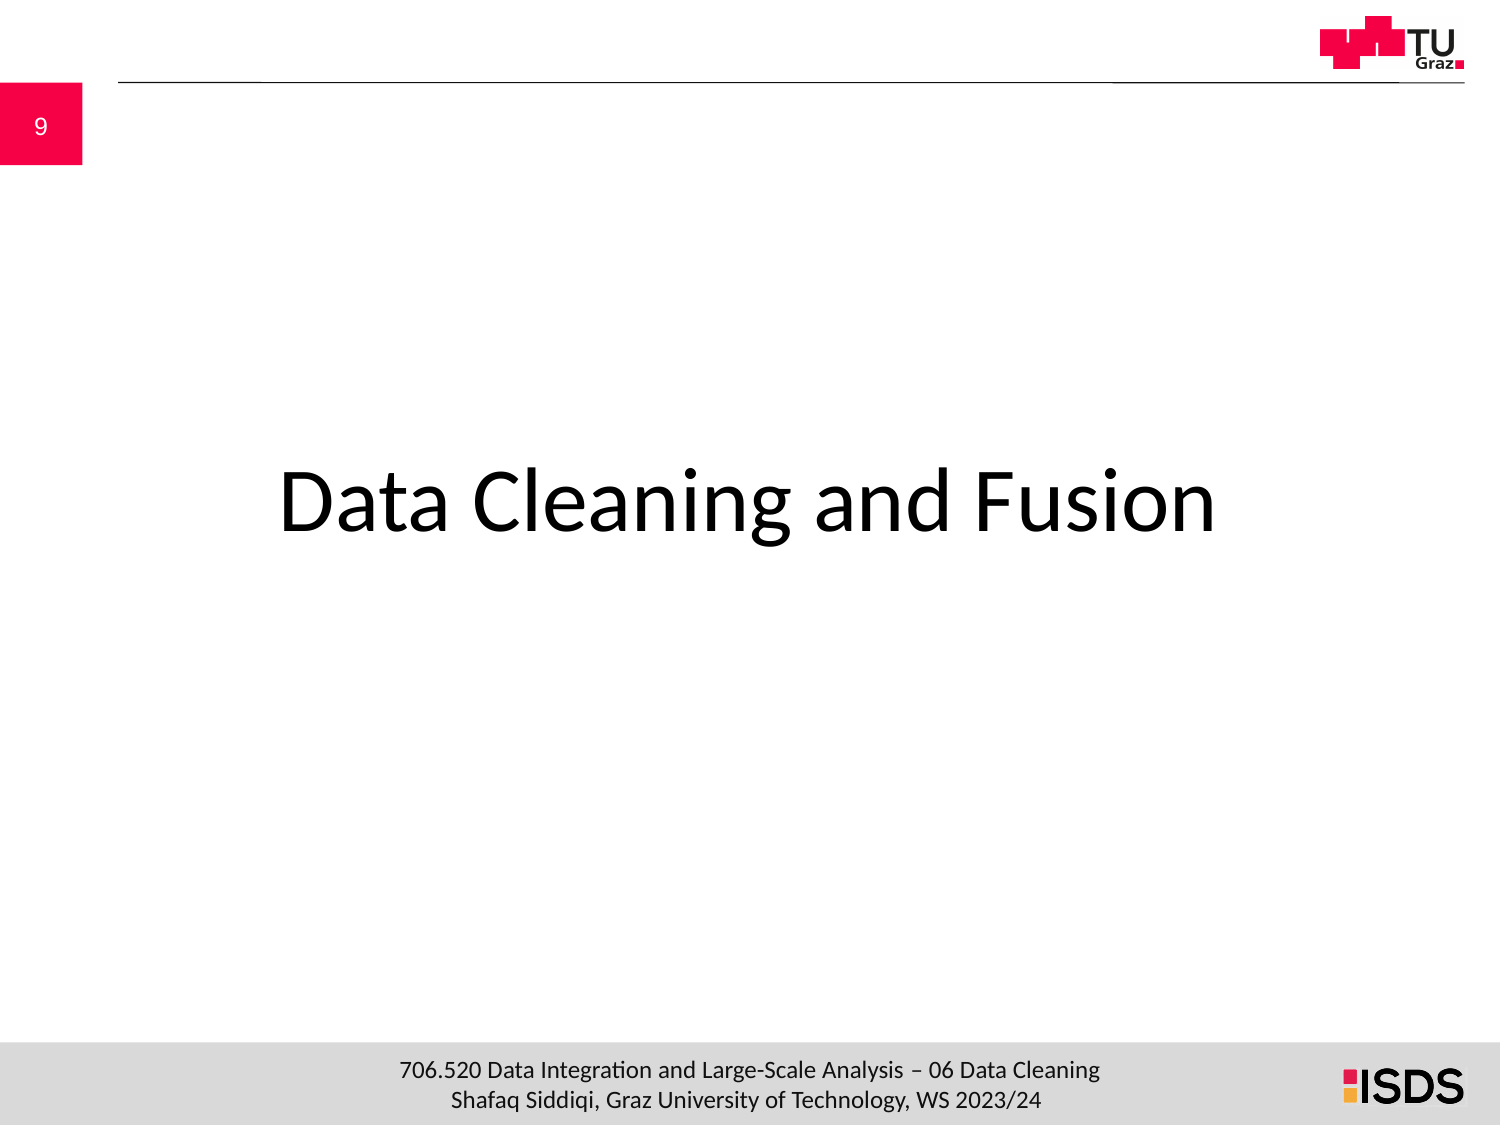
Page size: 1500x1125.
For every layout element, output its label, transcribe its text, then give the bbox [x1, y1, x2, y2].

picture [1339, 1065, 1468, 1107]
picture [1320, 16, 1464, 69]
title Data Cleaning and Fusion [33, 343, 1465, 558]
